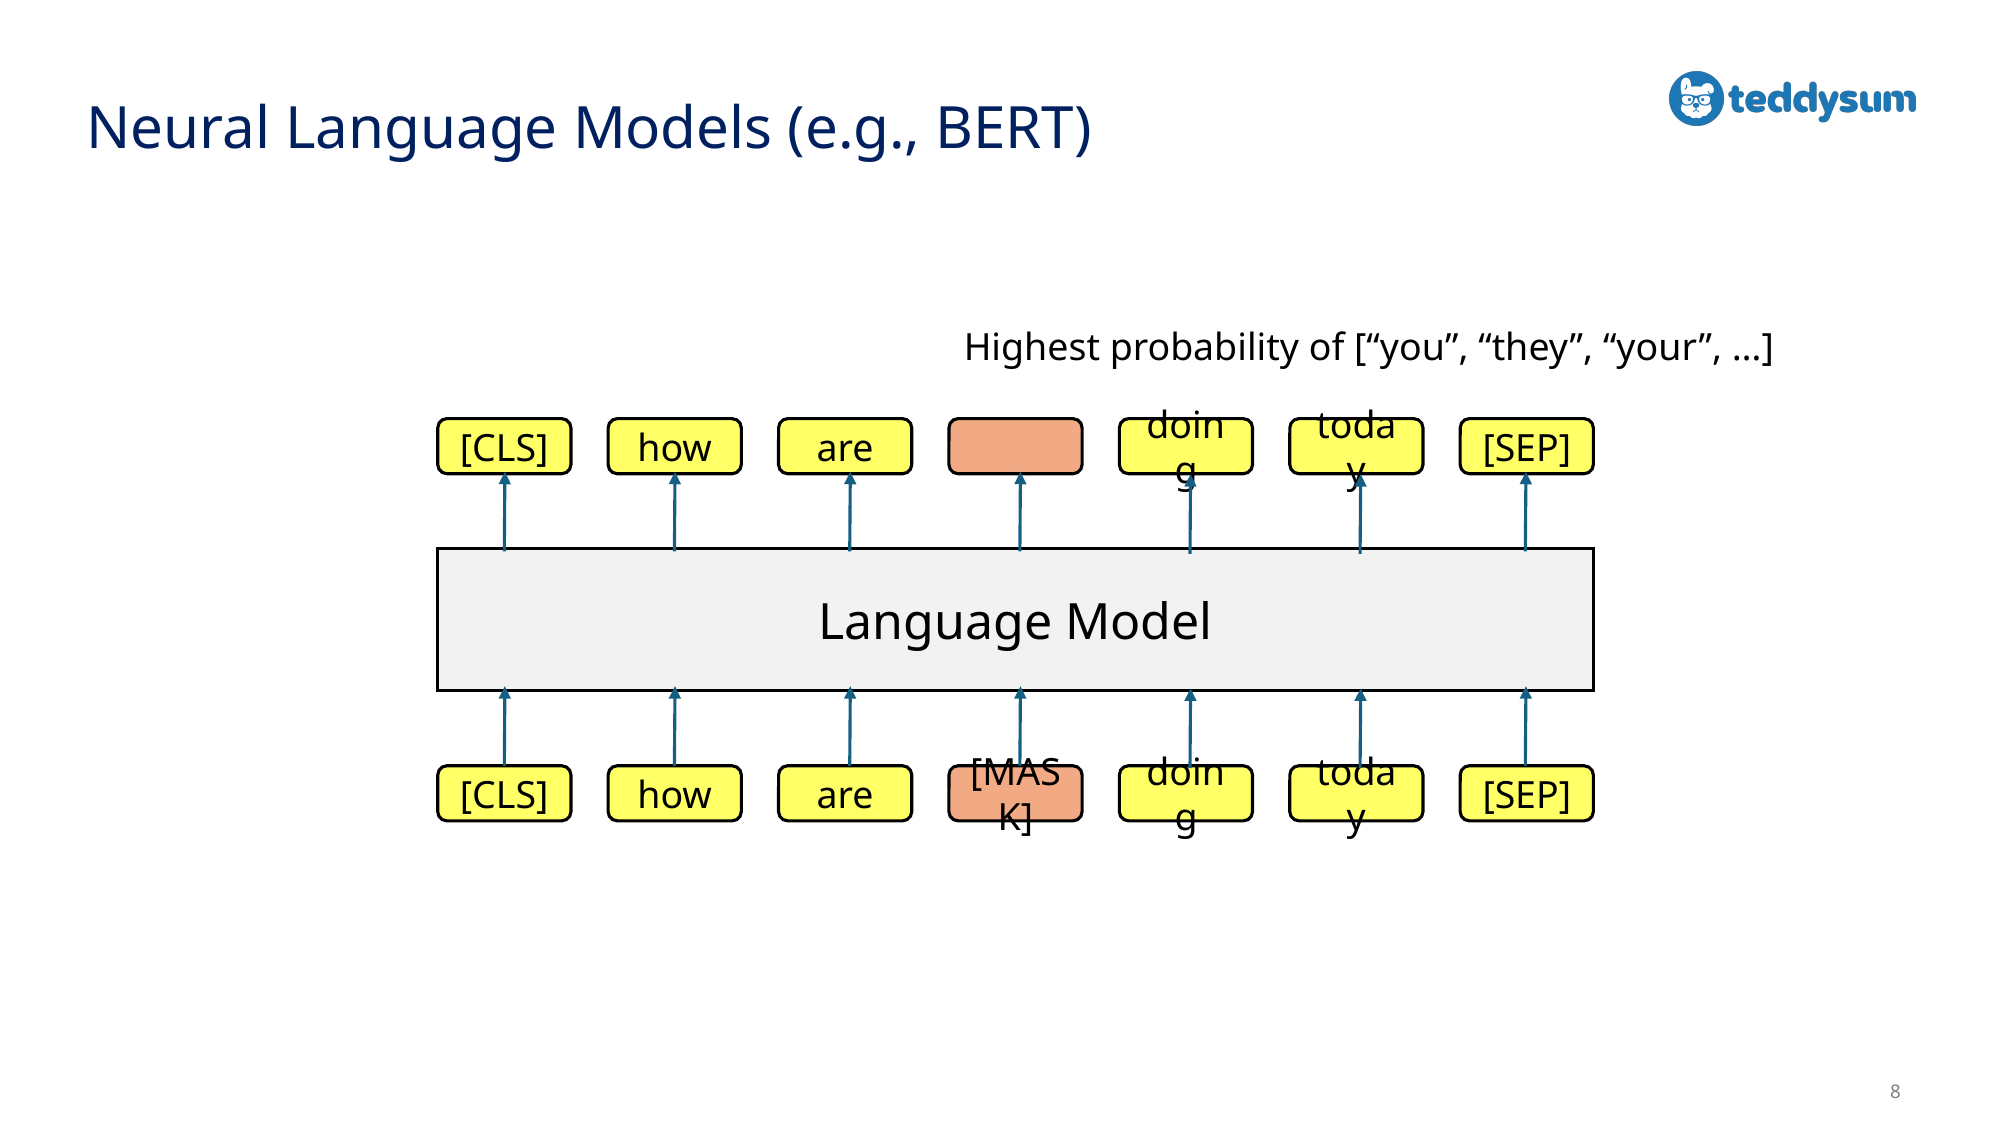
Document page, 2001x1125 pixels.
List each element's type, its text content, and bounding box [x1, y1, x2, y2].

text_box are [776, 764, 914, 823]
text_box today [1288, 764, 1425, 823]
text_box doing [1117, 417, 1255, 476]
text_box Highest probability of [“you”, “they”, “your”, …] [948, 315, 1836, 376]
text_box [MASK] [947, 764, 1084, 823]
text_box are [776, 417, 914, 476]
title Neural Language Models (e.g., BERT) [71, 87, 1797, 173]
text_box [CLS] [436, 417, 573, 476]
picture [1669, 71, 1916, 126]
text_box how [606, 417, 743, 476]
text_box how [606, 764, 743, 823]
text_box Language Model [436, 547, 1595, 692]
text_box [CLS] [436, 764, 573, 823]
text_box [947, 417, 1084, 476]
text_box [SEP] [1458, 417, 1595, 476]
text_box doing [1117, 764, 1255, 823]
text_box [SEP] [1458, 764, 1595, 823]
text_box today [1288, 417, 1425, 476]
